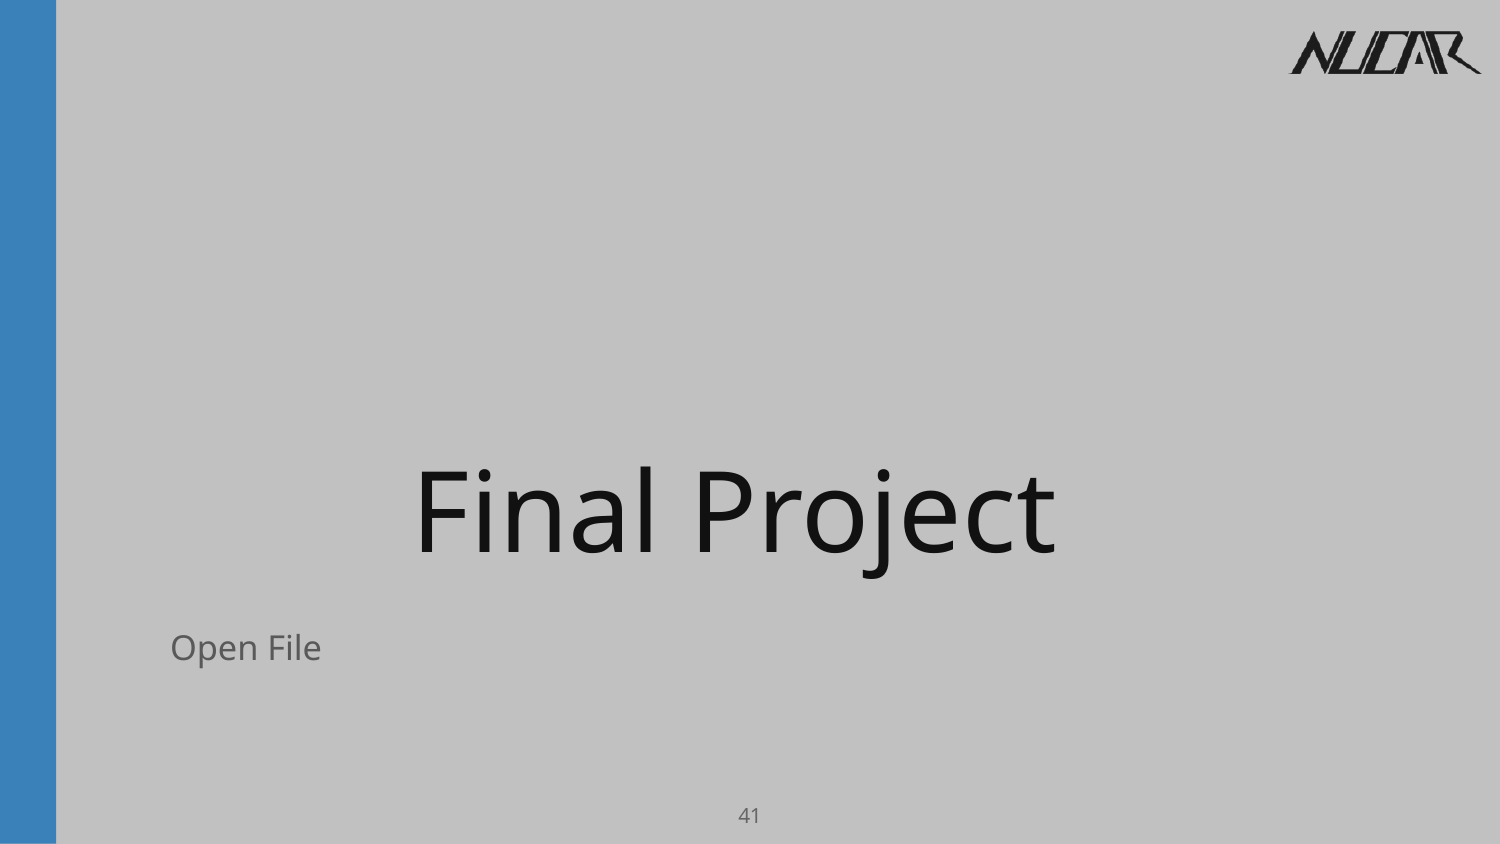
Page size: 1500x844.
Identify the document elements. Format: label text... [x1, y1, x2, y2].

slide_number 41 [97, 789, 1403, 844]
list Open File [155, 590, 1314, 789]
title Final Project [155, 93, 1314, 590]
